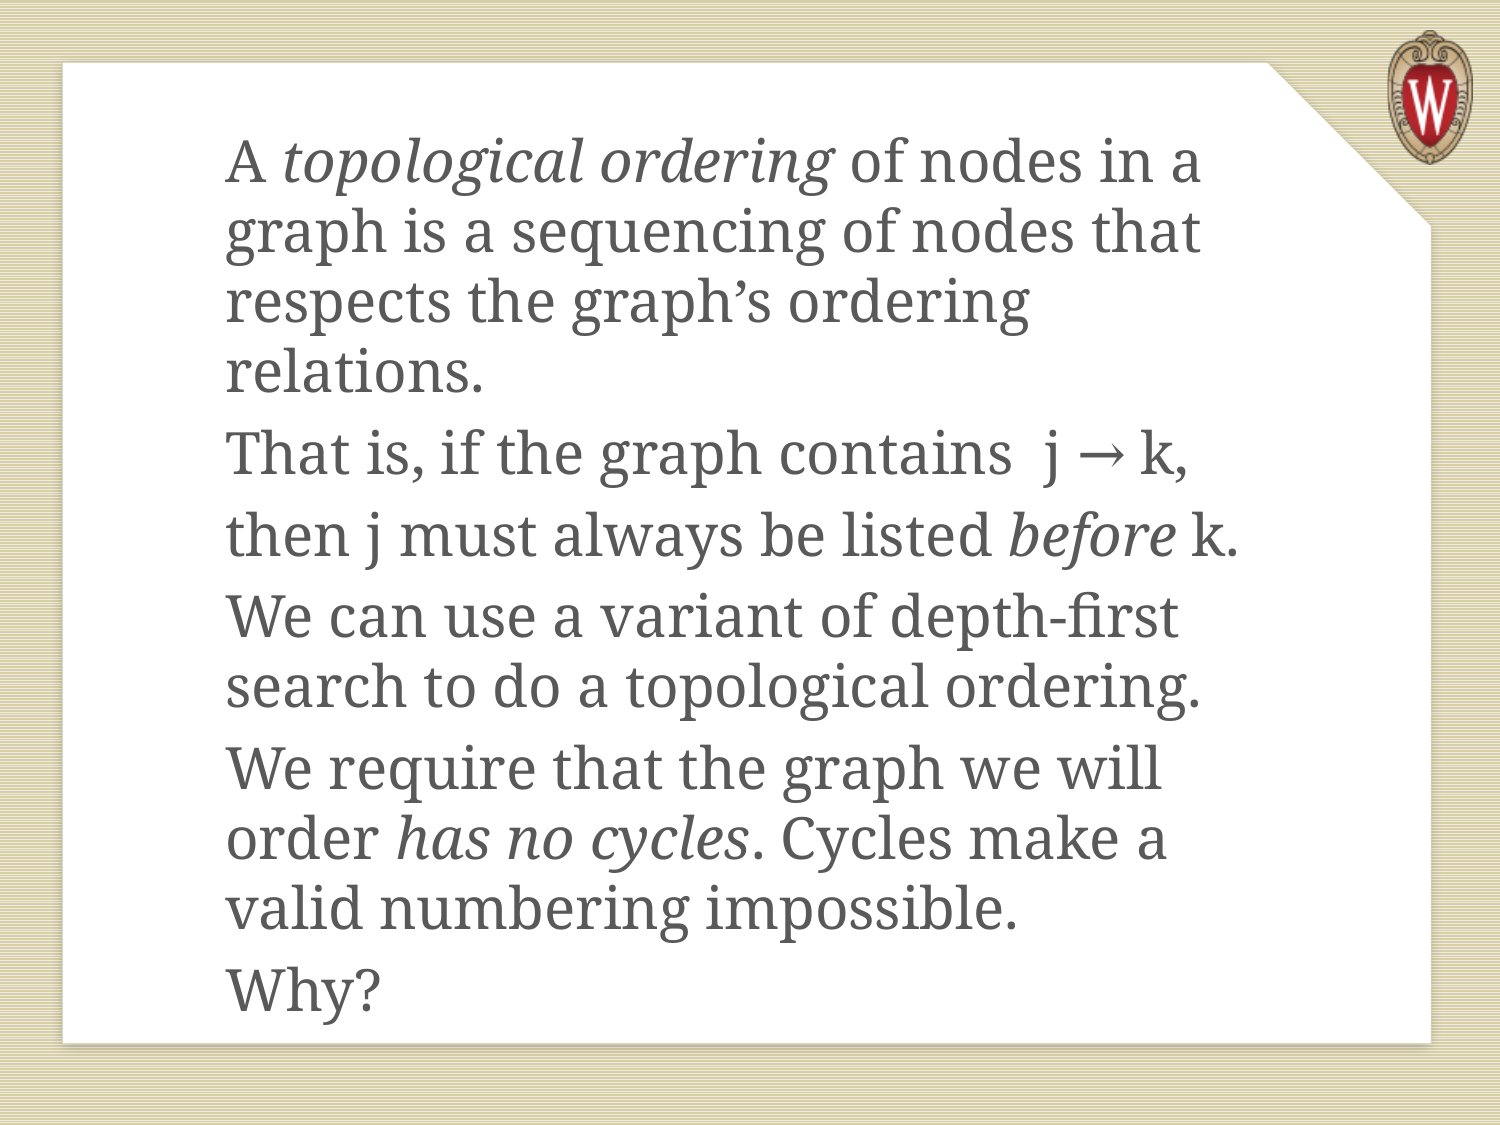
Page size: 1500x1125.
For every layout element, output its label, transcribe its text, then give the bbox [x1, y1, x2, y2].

subtitle A topological ordering of nodes in a graph is a sequencing of nodes that respects the graph’s ordering relations. That is, if the graph contains j → k, then j must always be listed before k. We can use a variant of depth-first search to do a topological ordering. We require that the graph we will order has no cycles. Cycles make a valid numbering impossible. Why? [225, 124, 1275, 1014]
